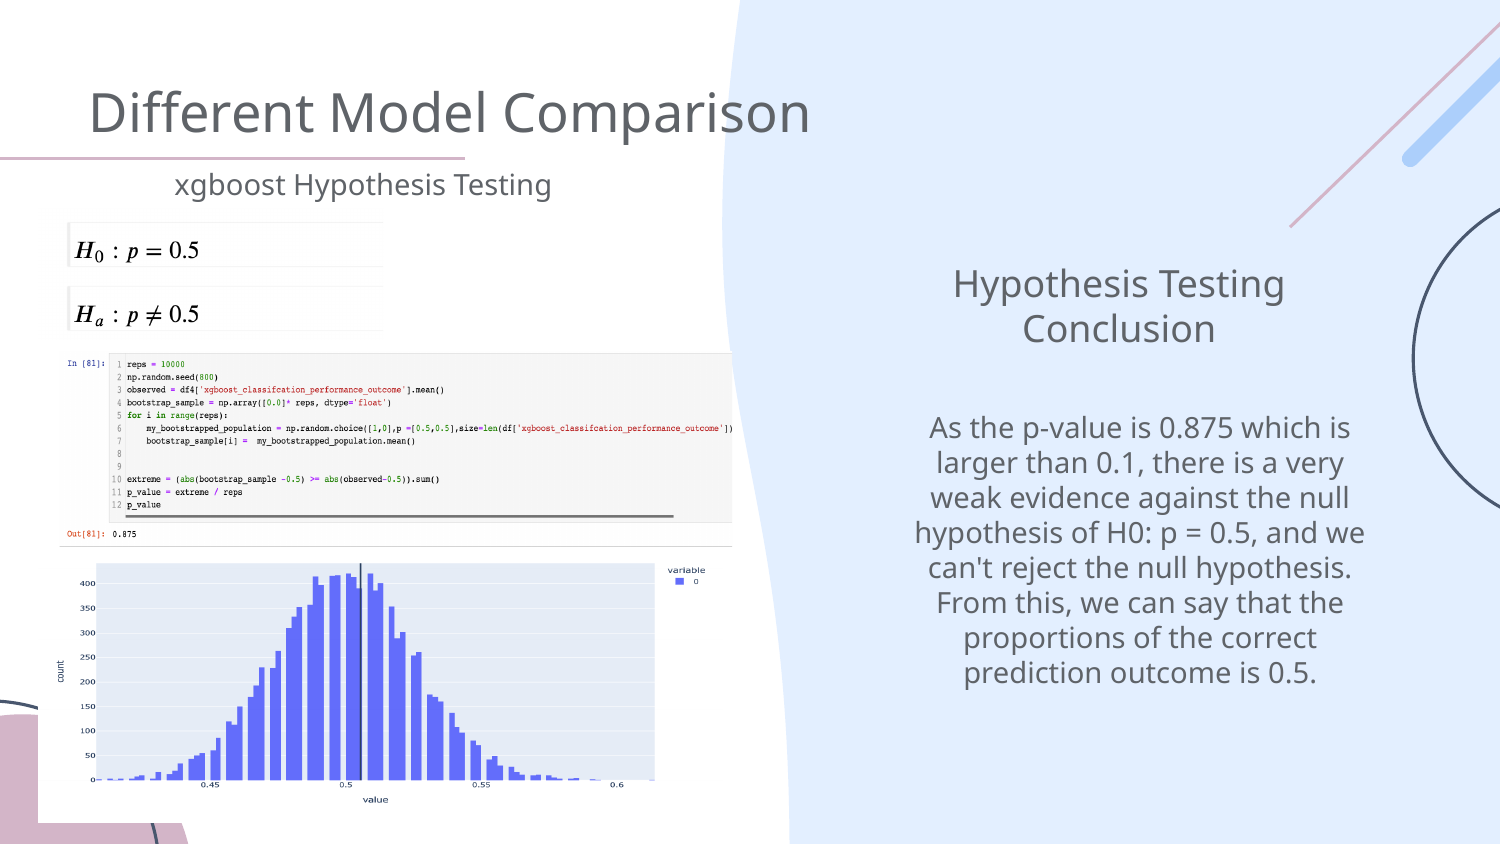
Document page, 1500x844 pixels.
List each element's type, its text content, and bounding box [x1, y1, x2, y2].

subtitle As the p-value is 0.875 which is larger than 0.1, there is a very weak evidence against the null hypothesis of H0: p = 0.5, and we can't reject the null hypothesis. From this, we can say that the proportions of the correct prediction outcome is 0.5. [882, 394, 1399, 654]
title Different Model Comparison [73, 71, 918, 159]
picture [37, 548, 723, 823]
title xgboost Hypothesis Testing [59, 166, 668, 216]
title Hypothesis Testing Conclusion [871, 244, 1367, 365]
picture [59, 351, 733, 547]
picture [37, 207, 384, 340]
